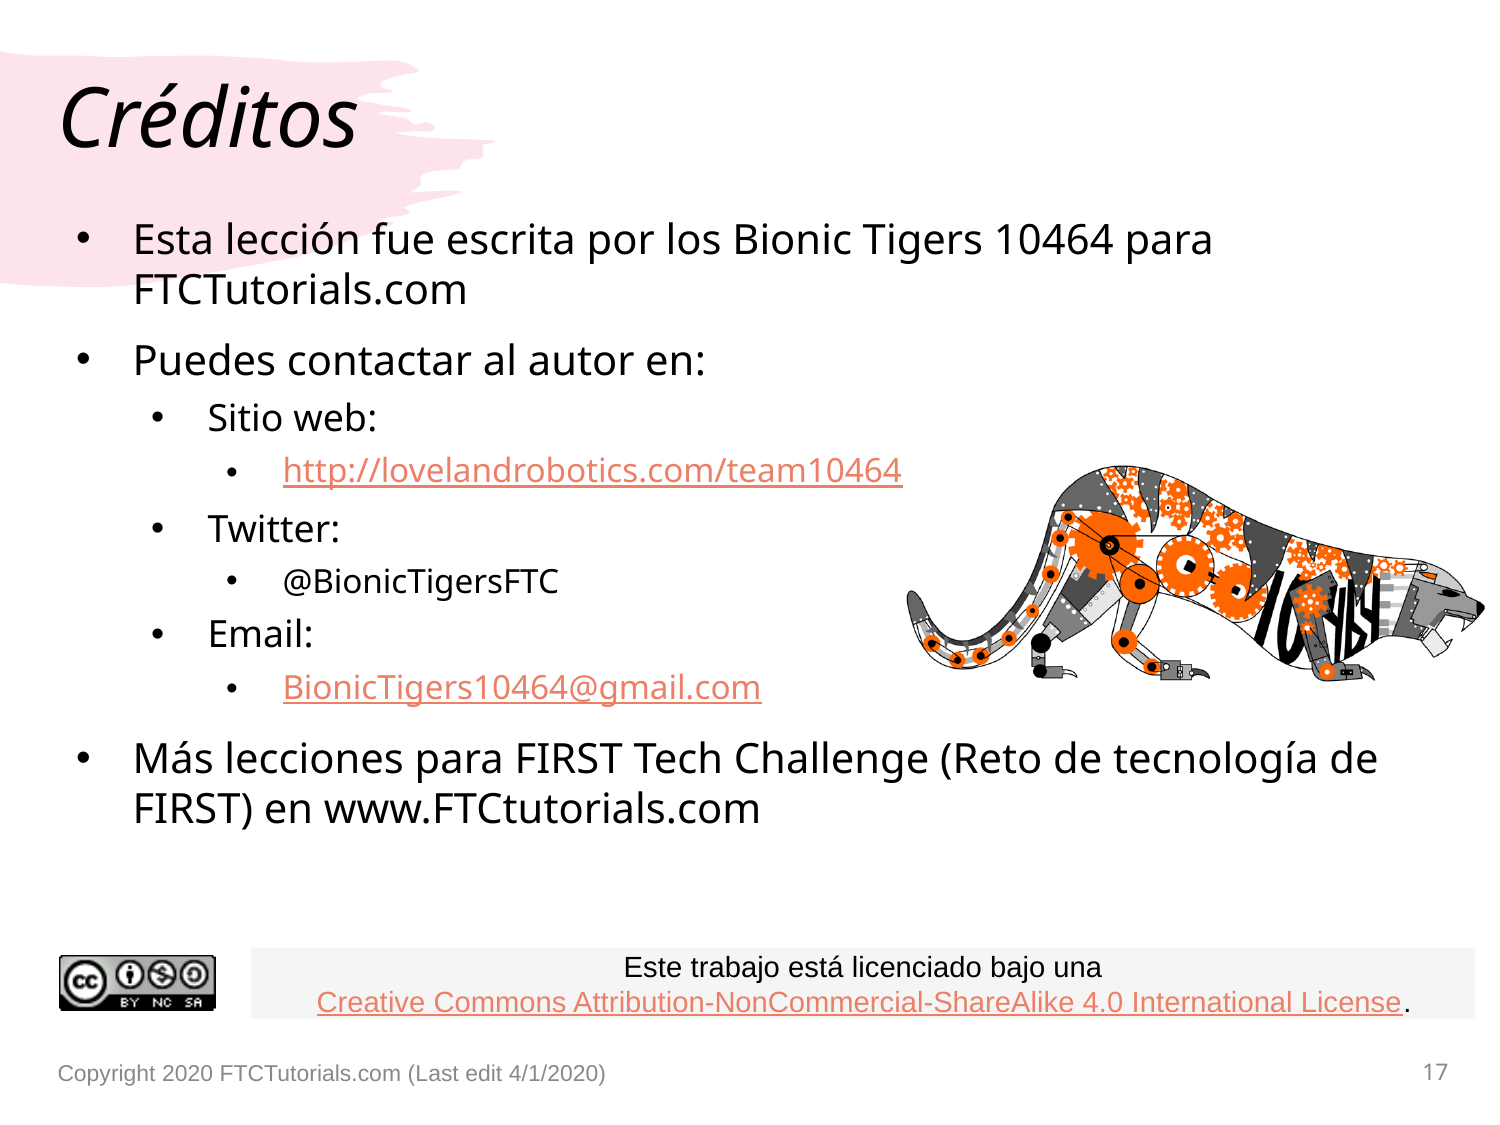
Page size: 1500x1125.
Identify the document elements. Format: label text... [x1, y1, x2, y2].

picture [59, 955, 216, 1011]
text_box Este trabajo está licenciado bajo una Creative Commons Attribution-NonCommercial-ShareAlike 4.0 International License. [249, 946, 1478, 1021]
title Créditos [42, 59, 1464, 182]
footer Copyright 2020 FTCTutorials.com (Last edit 4/1/2020) [42, 1042, 718, 1103]
slide_number 17 [1378, 1042, 1464, 1103]
picture [890, 375, 1500, 750]
list Esta lección fue escrita por los Bionic Tigers 10464 para FTCTutorials.com Puedes contactar al autor en: Sitio web: http://lovelandrobotics.com/team10464 Twitter: @BionicTigersFTC Email: BionicTigers10464@gmail.com Más lecciones para FIRST Tech Challenge (Reto de tecnología de FIRST) en www.FTCtutorials.com [42, 204, 1464, 1030]
